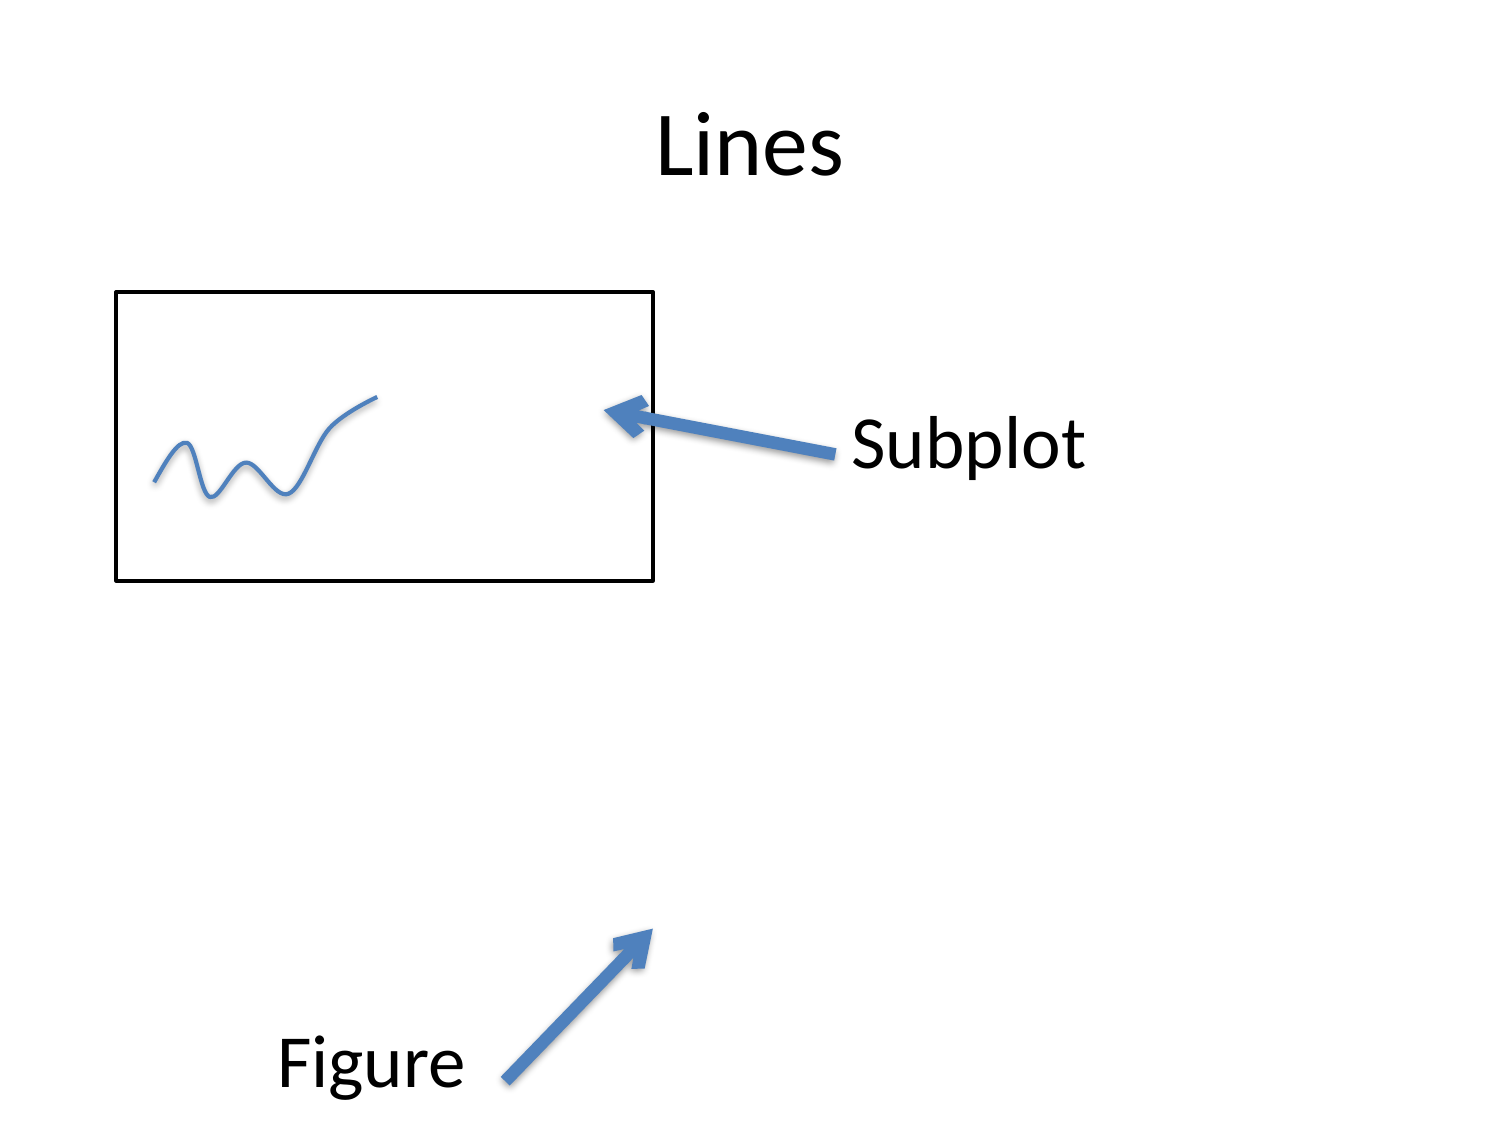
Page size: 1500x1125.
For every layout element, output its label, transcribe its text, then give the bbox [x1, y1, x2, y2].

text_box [603, 409, 836, 455]
text_box Subplot [836, 385, 1102, 491]
text_box [114, 290, 655, 583]
text_box [152, 395, 379, 500]
text_box Figure [262, 1005, 482, 1111]
title Lines [75, 45, 1425, 233]
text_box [504, 928, 654, 1082]
